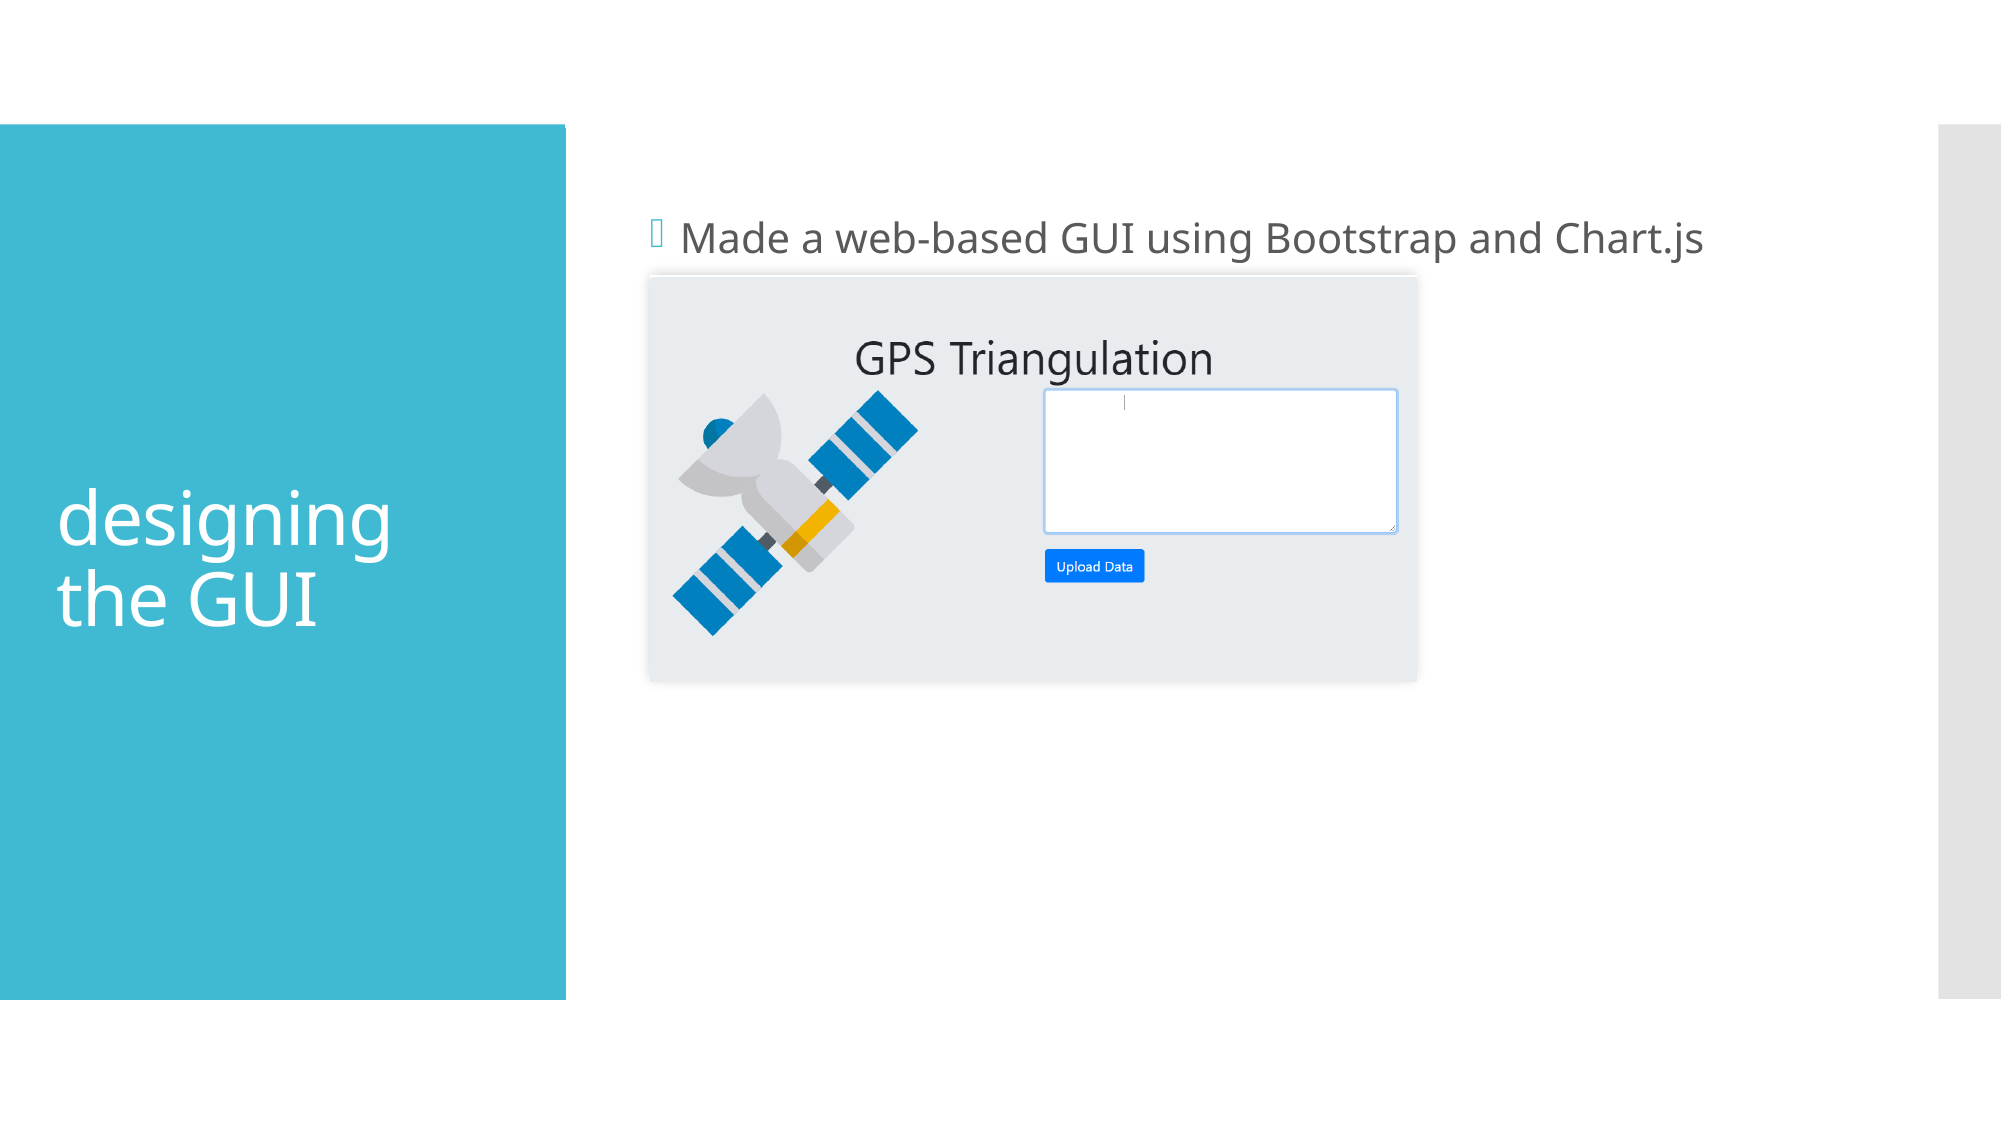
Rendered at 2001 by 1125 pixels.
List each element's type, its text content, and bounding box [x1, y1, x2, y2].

picture [650, 275, 1417, 682]
list Made a web-based GUI using Bootstrap and Chart.js [634, 141, 1835, 410]
picture [0, 128, 566, 1000]
